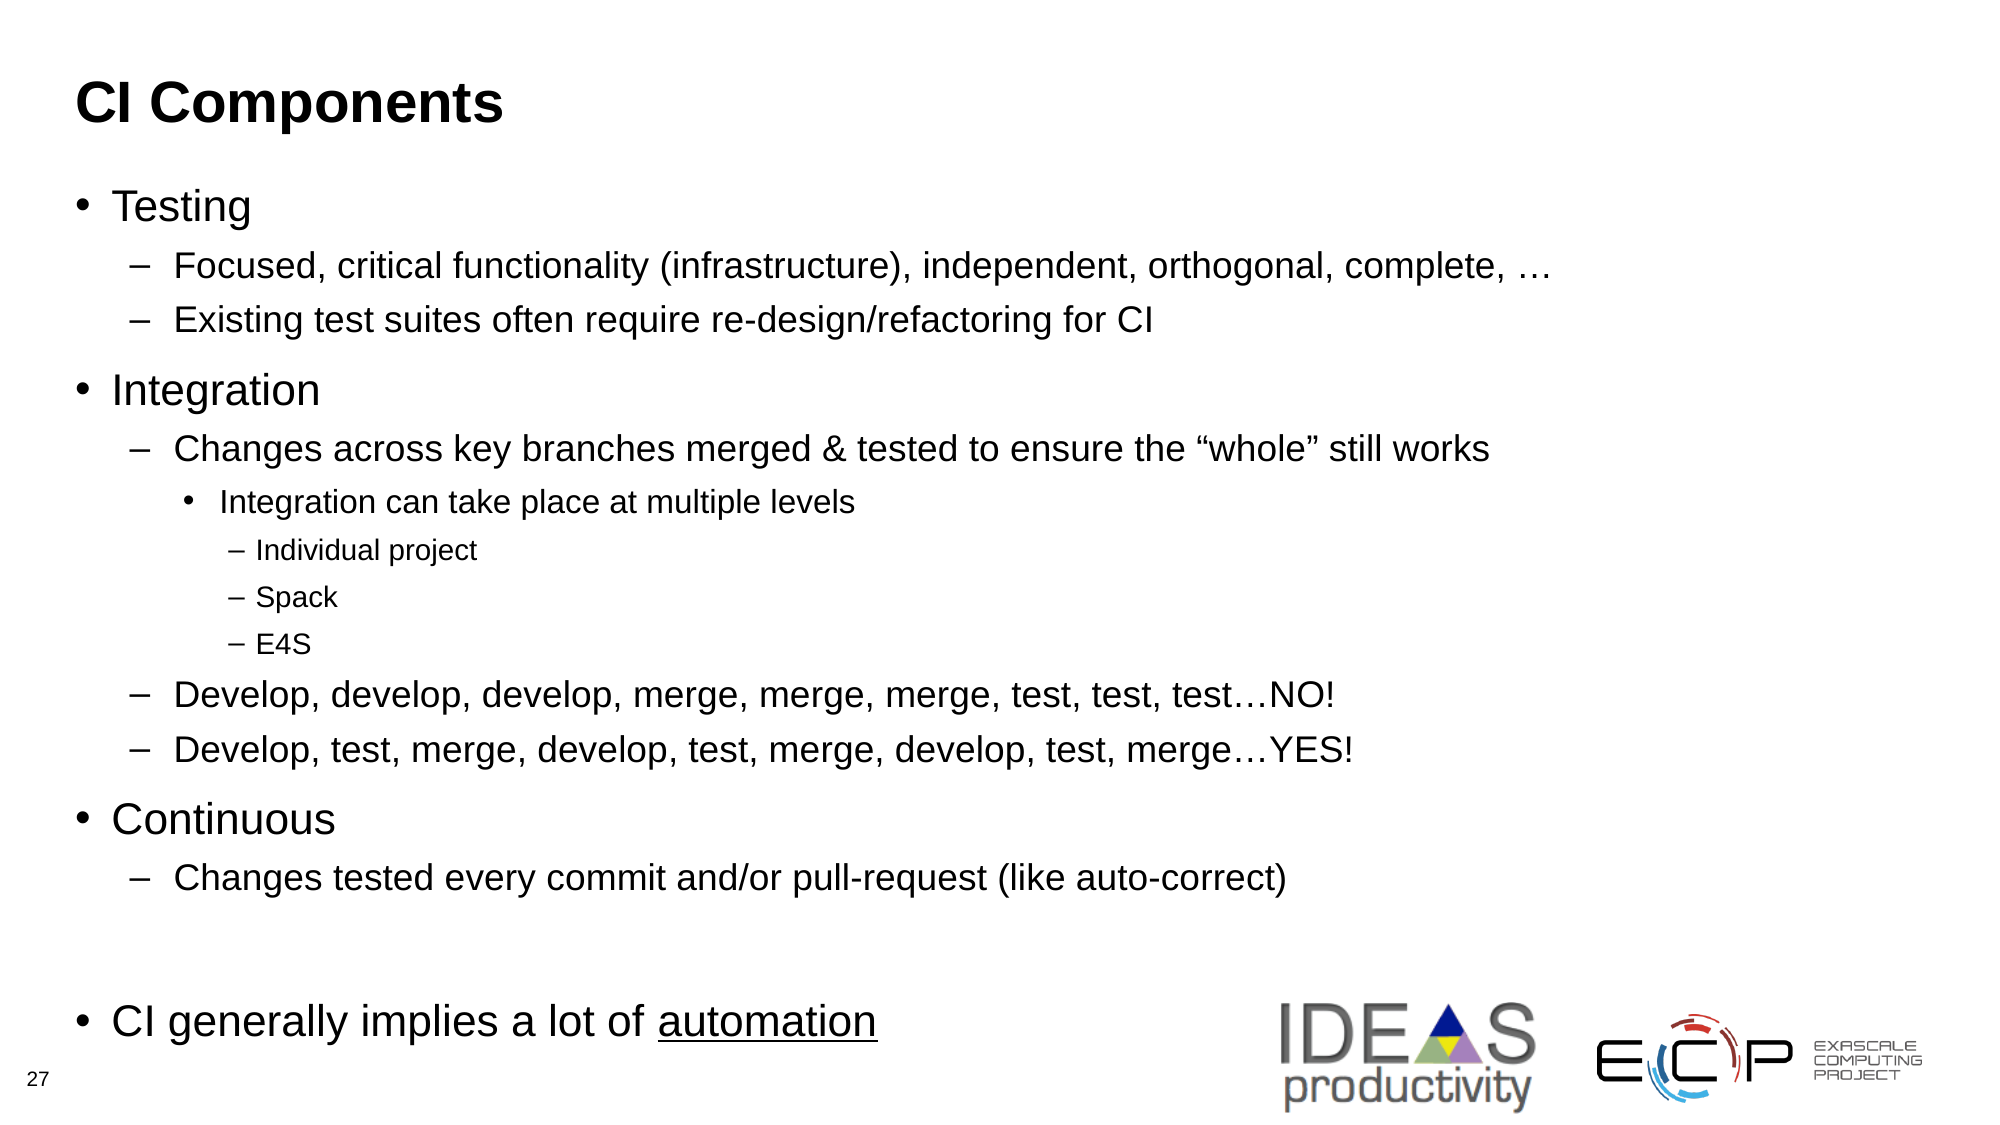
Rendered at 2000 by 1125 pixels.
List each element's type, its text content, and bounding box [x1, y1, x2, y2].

list Testing Focused, critical functionality (infrastructure), independent, orthogonal, complete, … Existing test suites often require re-design/refactoring for CI Integration Changes across key branches merged & tested to ensure the “whole” still works Integration can take place at multiple levels Individual project Spack E4S Develop, develop, develop, merge, merge, merge, test, test, test…NO! Develop, test, merge, develop, test, merge, develop, test, merge…YES! Continuous Changes tested every commit and/or pull-request (like auto-correct) CI generally implies a lot of automation [59, 175, 1926, 1058]
picture [1280, 1058, 1537, 1114]
title CI Components [59, 67, 1926, 175]
picture [1597, 1058, 1922, 1103]
